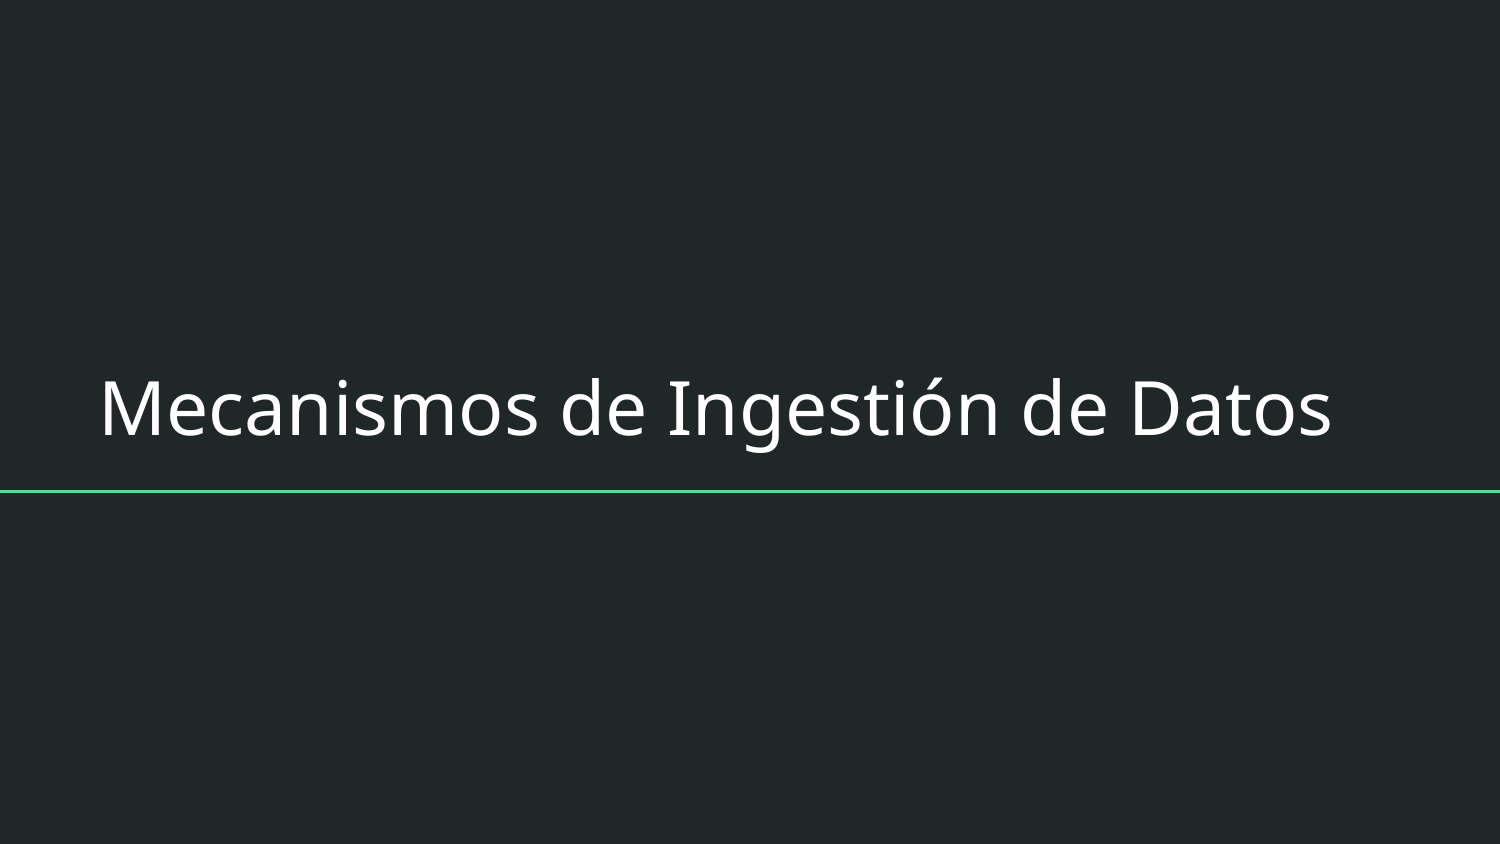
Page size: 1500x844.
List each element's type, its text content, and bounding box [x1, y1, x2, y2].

title Mecanismos de Ingestión de Datos [83, 337, 1417, 466]
